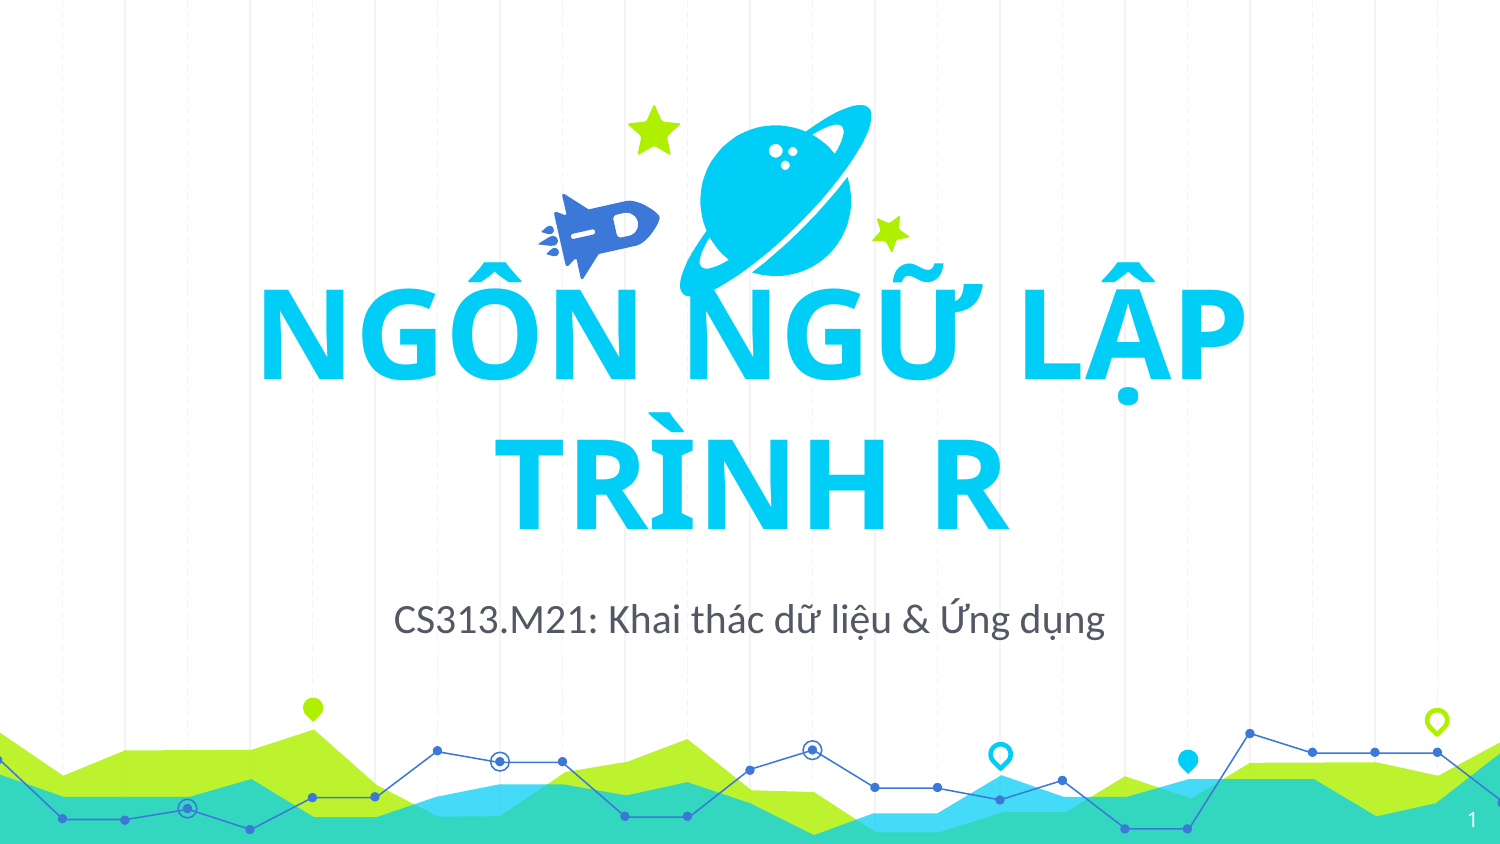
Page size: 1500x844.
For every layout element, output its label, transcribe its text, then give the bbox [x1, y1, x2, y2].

slide_number 1 [1403, 791, 1494, 844]
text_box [547, 182, 645, 280]
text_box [679, 104, 872, 297]
text_box [628, 105, 674, 155]
title NGÔN NGỮ LẬP TRÌNH R [114, 378, 1390, 570]
text_box [877, 215, 909, 253]
text_box CS313.M21: Khai thác dữ liệu & Ứng dụng [321, 584, 1179, 650]
